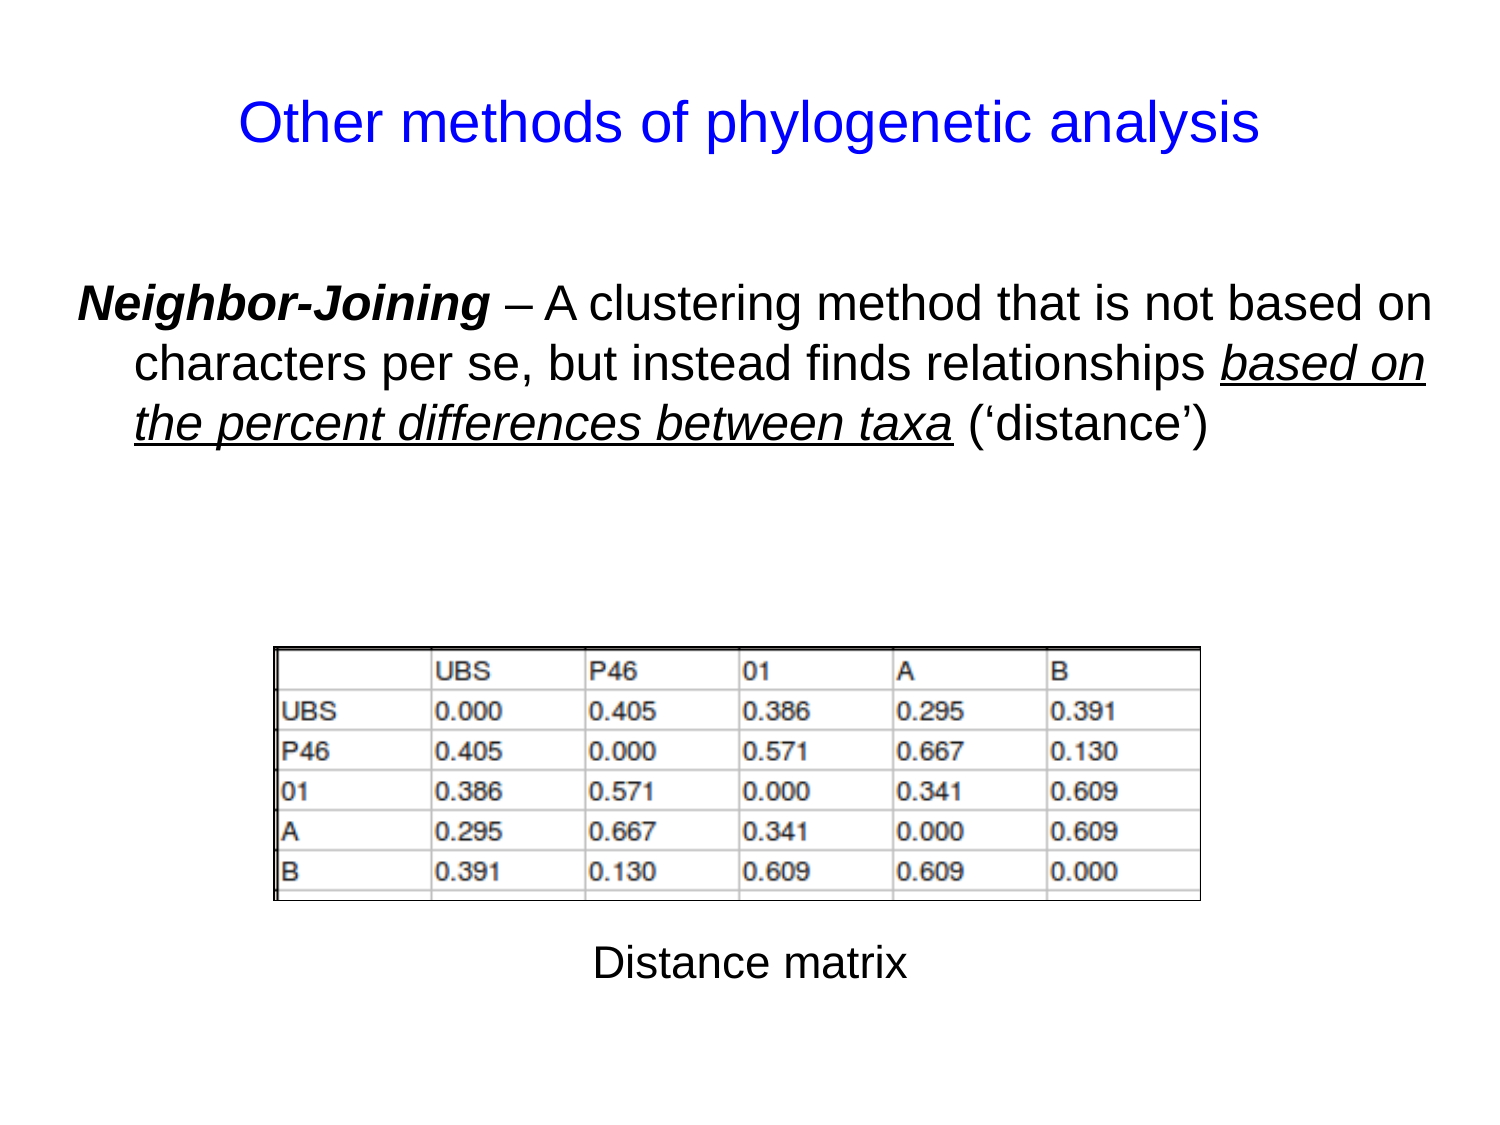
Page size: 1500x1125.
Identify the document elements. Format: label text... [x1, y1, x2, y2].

text_box Distance matrix [577, 924, 924, 995]
list Neighbor-Joining – A clustering method that is not based on characters per se, but instead finds relationships based on the percent differences between taxa (‘distance’) [62, 262, 1451, 1006]
picture [274, 647, 1201, 901]
title Other methods of phylogenetic analysis [74, 24, 1426, 213]
